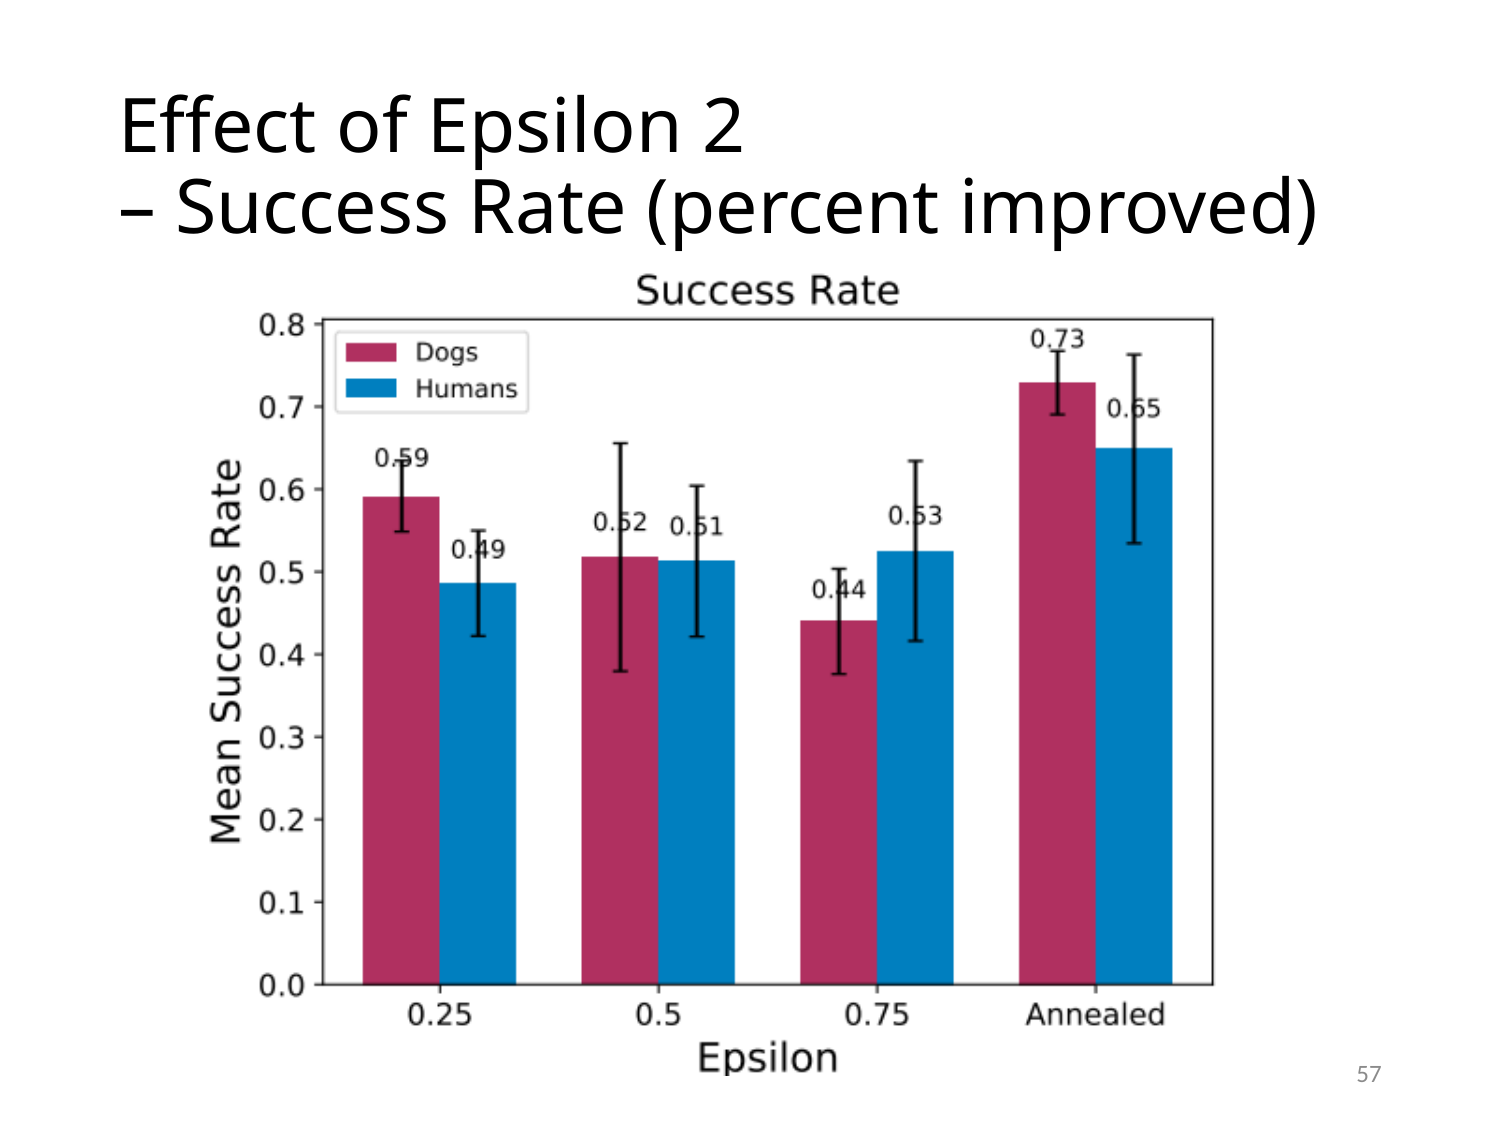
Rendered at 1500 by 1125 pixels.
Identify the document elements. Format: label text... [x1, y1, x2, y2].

slide_number 57 [1059, 1042, 1397, 1103]
title Effect of Epsilon 2 – Success Rate (percent improved) [103, 59, 1397, 278]
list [180, 216, 1325, 1076]
